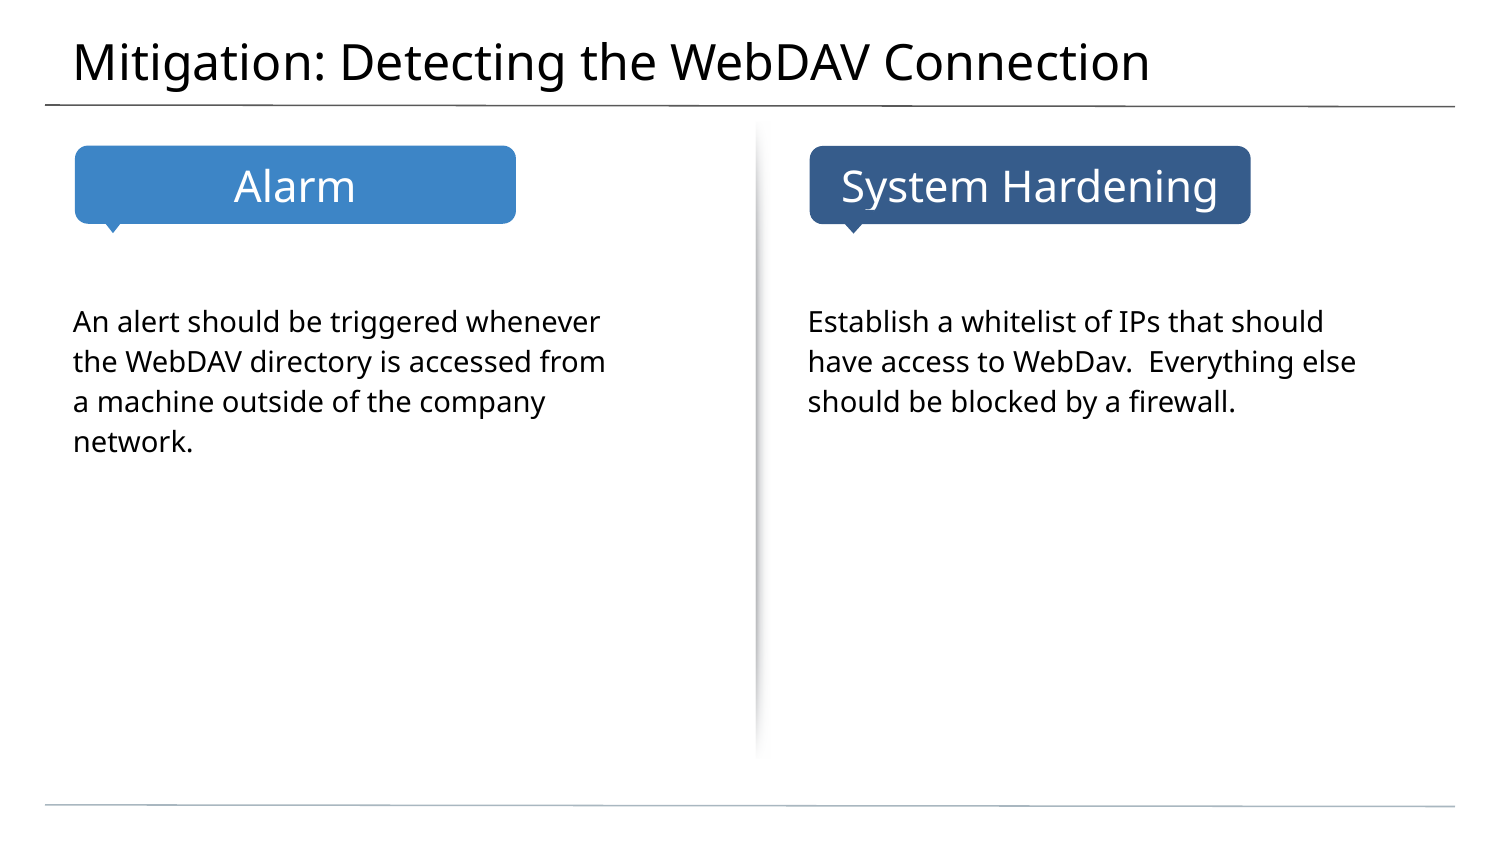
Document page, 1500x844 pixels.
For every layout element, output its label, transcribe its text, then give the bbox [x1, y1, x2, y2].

picture [703, 107, 839, 782]
subtitle Establish a whitelist of IPs that should have access to WebDav. Everything else should be blocked by a firewall. [732, 263, 1438, 805]
title Mitigation: Detecting the WebDAV Connection [0, 0, 1500, 88]
subtitle An alert should be triggered whenever the WebDAV directory is accessed from a machine outside of the company network. [0, 262, 704, 805]
